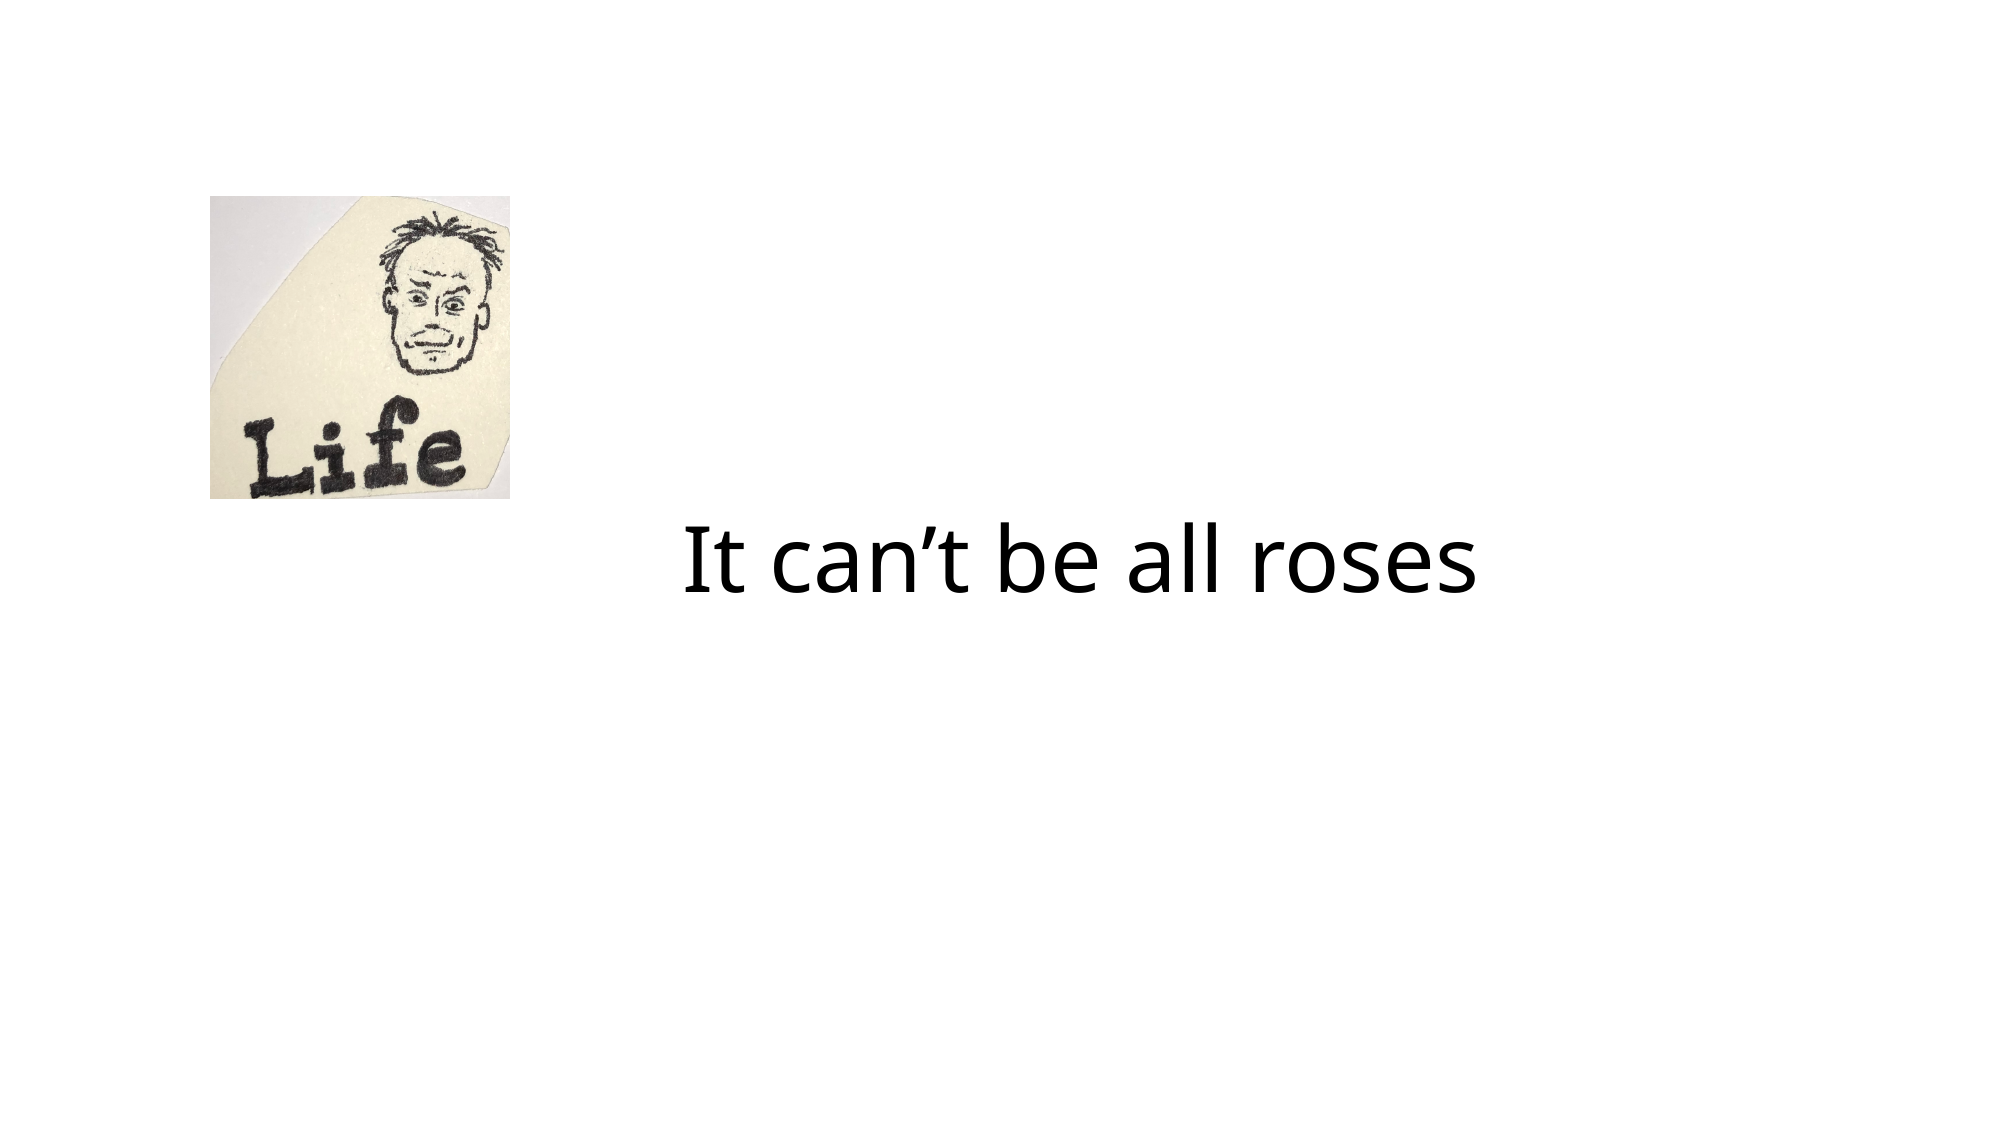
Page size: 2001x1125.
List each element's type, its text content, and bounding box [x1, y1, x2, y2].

title It can’t be all roses [667, 453, 1533, 672]
picture [210, 196, 510, 499]
